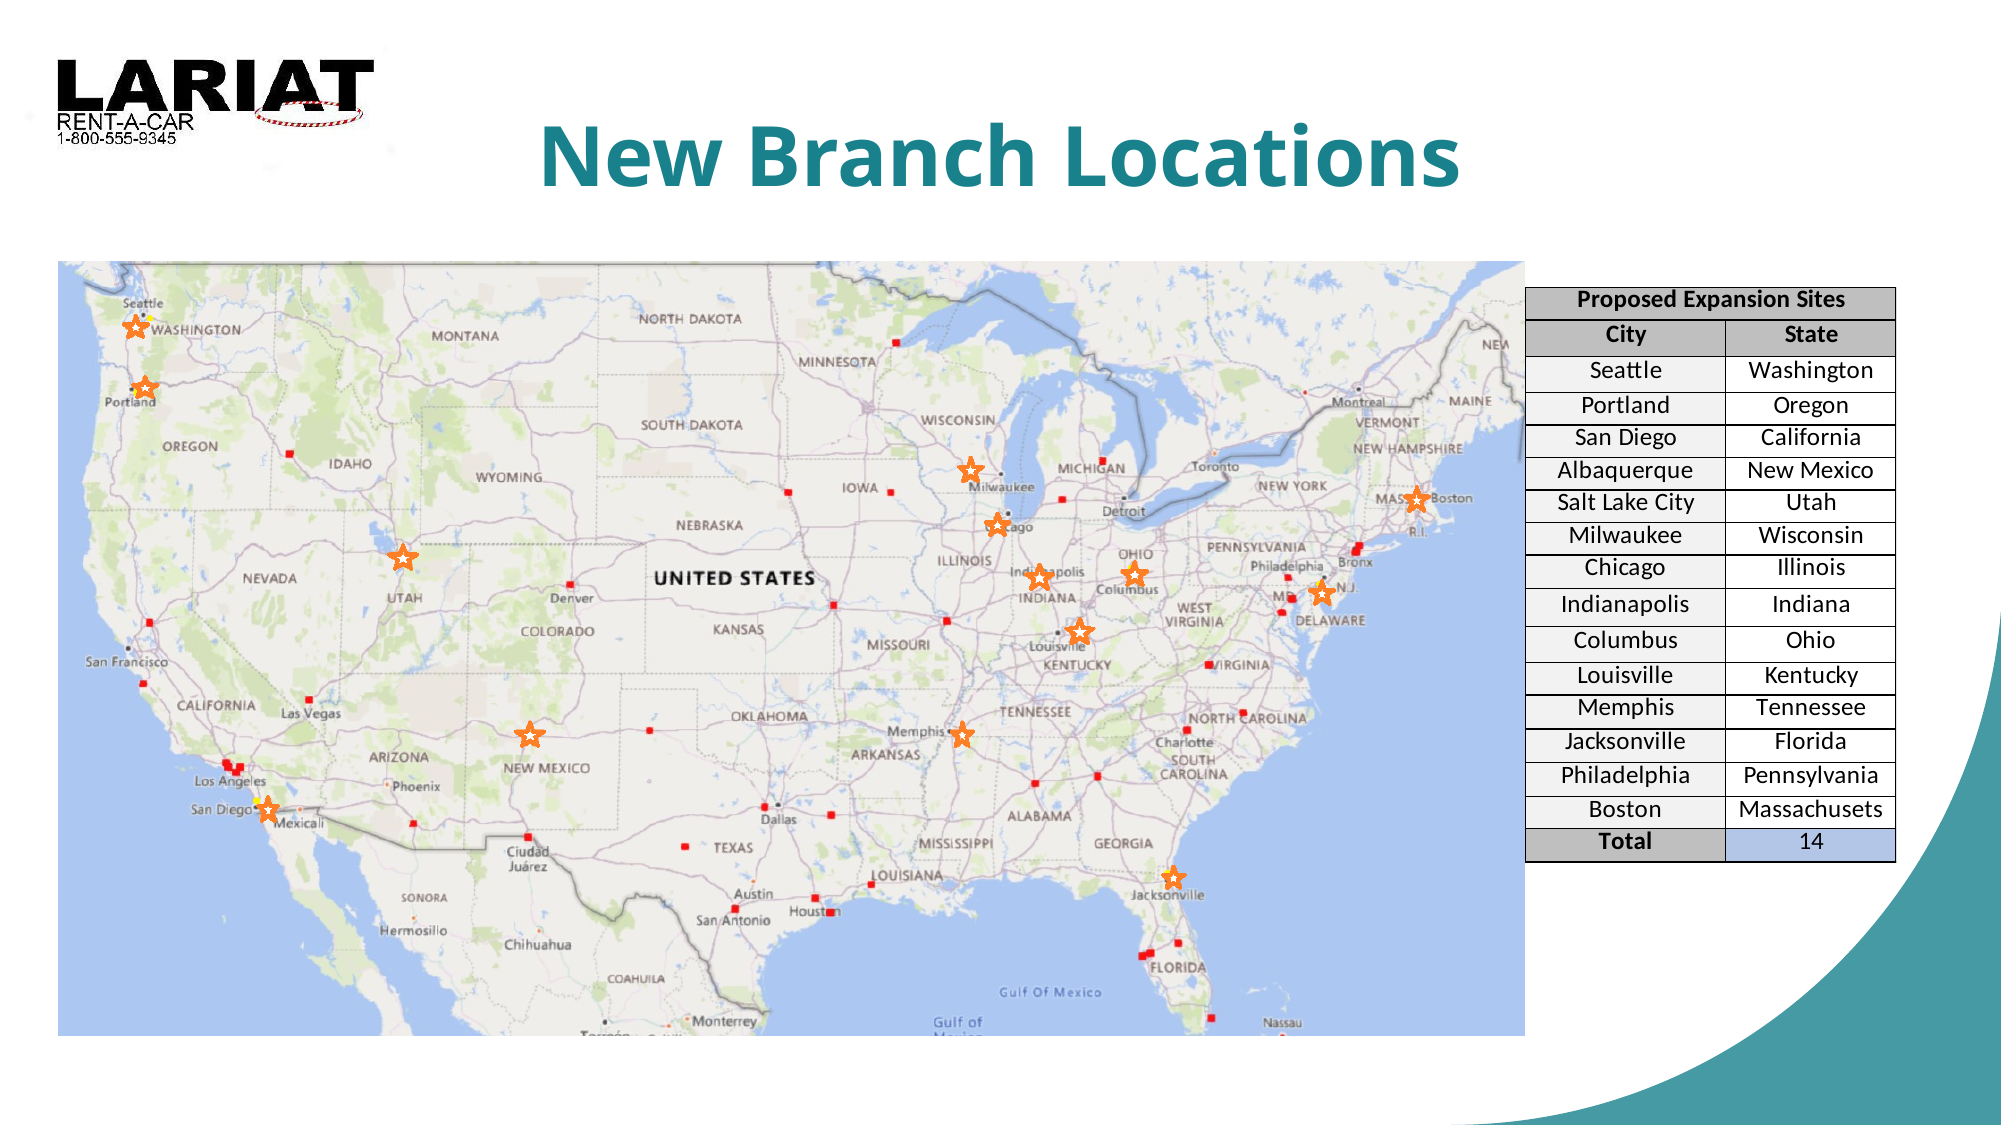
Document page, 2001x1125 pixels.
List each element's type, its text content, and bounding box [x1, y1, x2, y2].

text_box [1525, 287, 1898, 864]
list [58, 261, 1525, 1036]
picture [0, 0, 425, 192]
title New Branch Locations [186, 43, 1814, 262]
